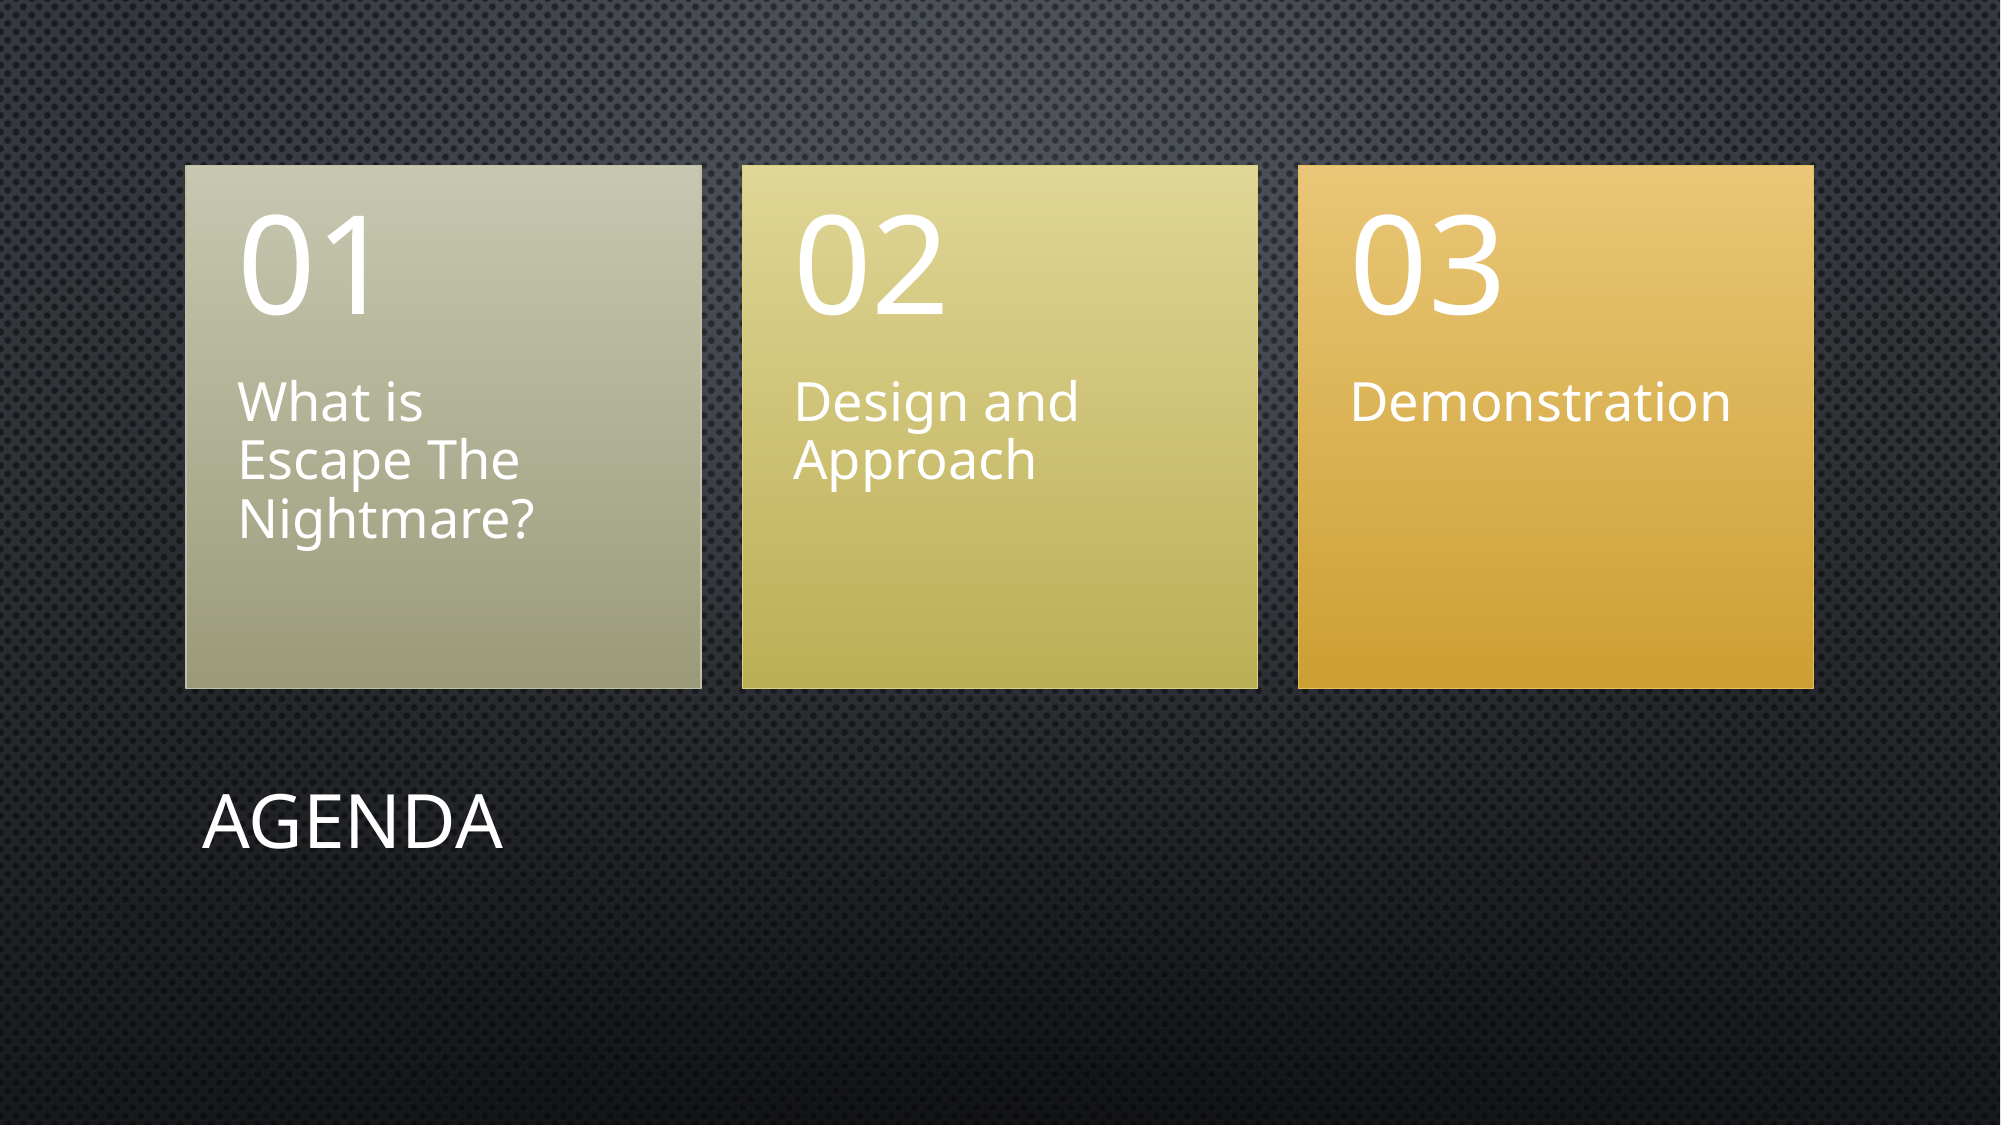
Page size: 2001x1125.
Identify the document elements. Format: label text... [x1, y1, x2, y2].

title AGENDA [187, 765, 1816, 941]
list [185, 165, 1815, 689]
